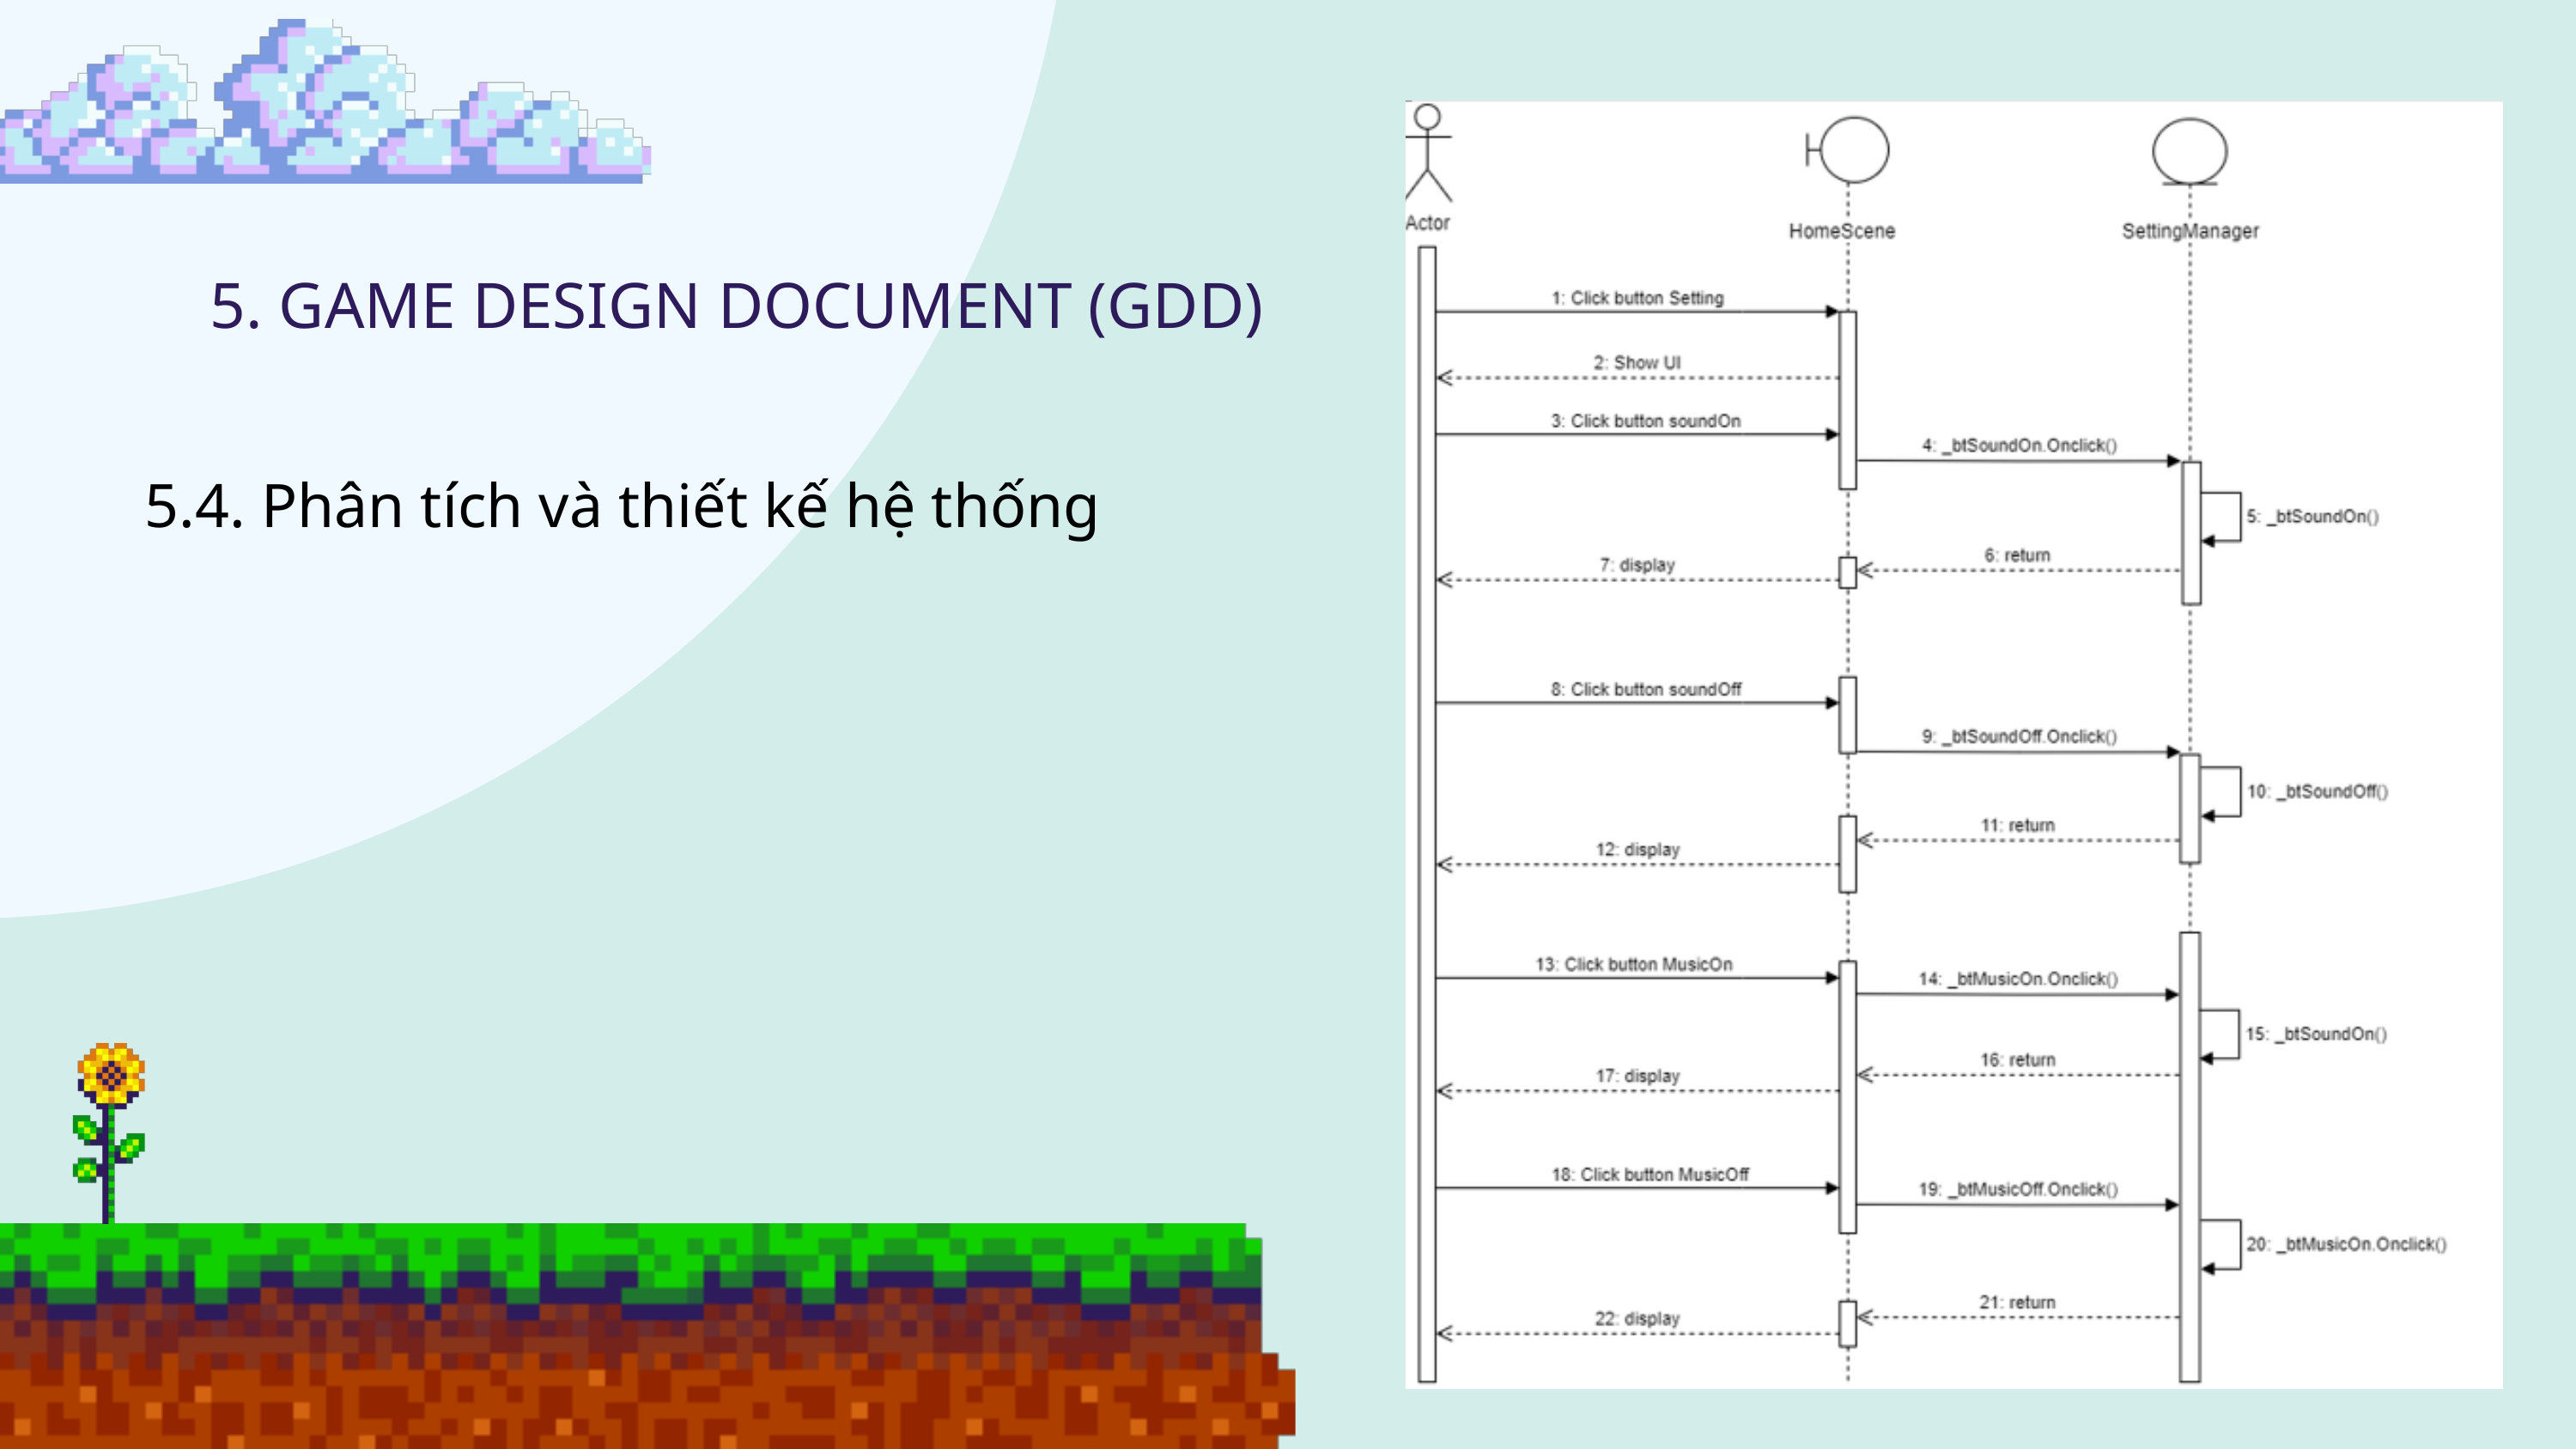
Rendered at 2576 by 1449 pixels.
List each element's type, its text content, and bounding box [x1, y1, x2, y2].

text_box 5.4. Phân tích và thiết kế hệ thống [1082, 455, 1233, 540]
text_box 5. GAME DESIGN DOCUMENT (GDD) [1082, 253, 1330, 342]
text_box [0, 1223, 1296, 1449]
text_box [1405, 100, 2503, 1389]
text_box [0, 0, 1076, 919]
text_box [72, 1043, 145, 1224]
